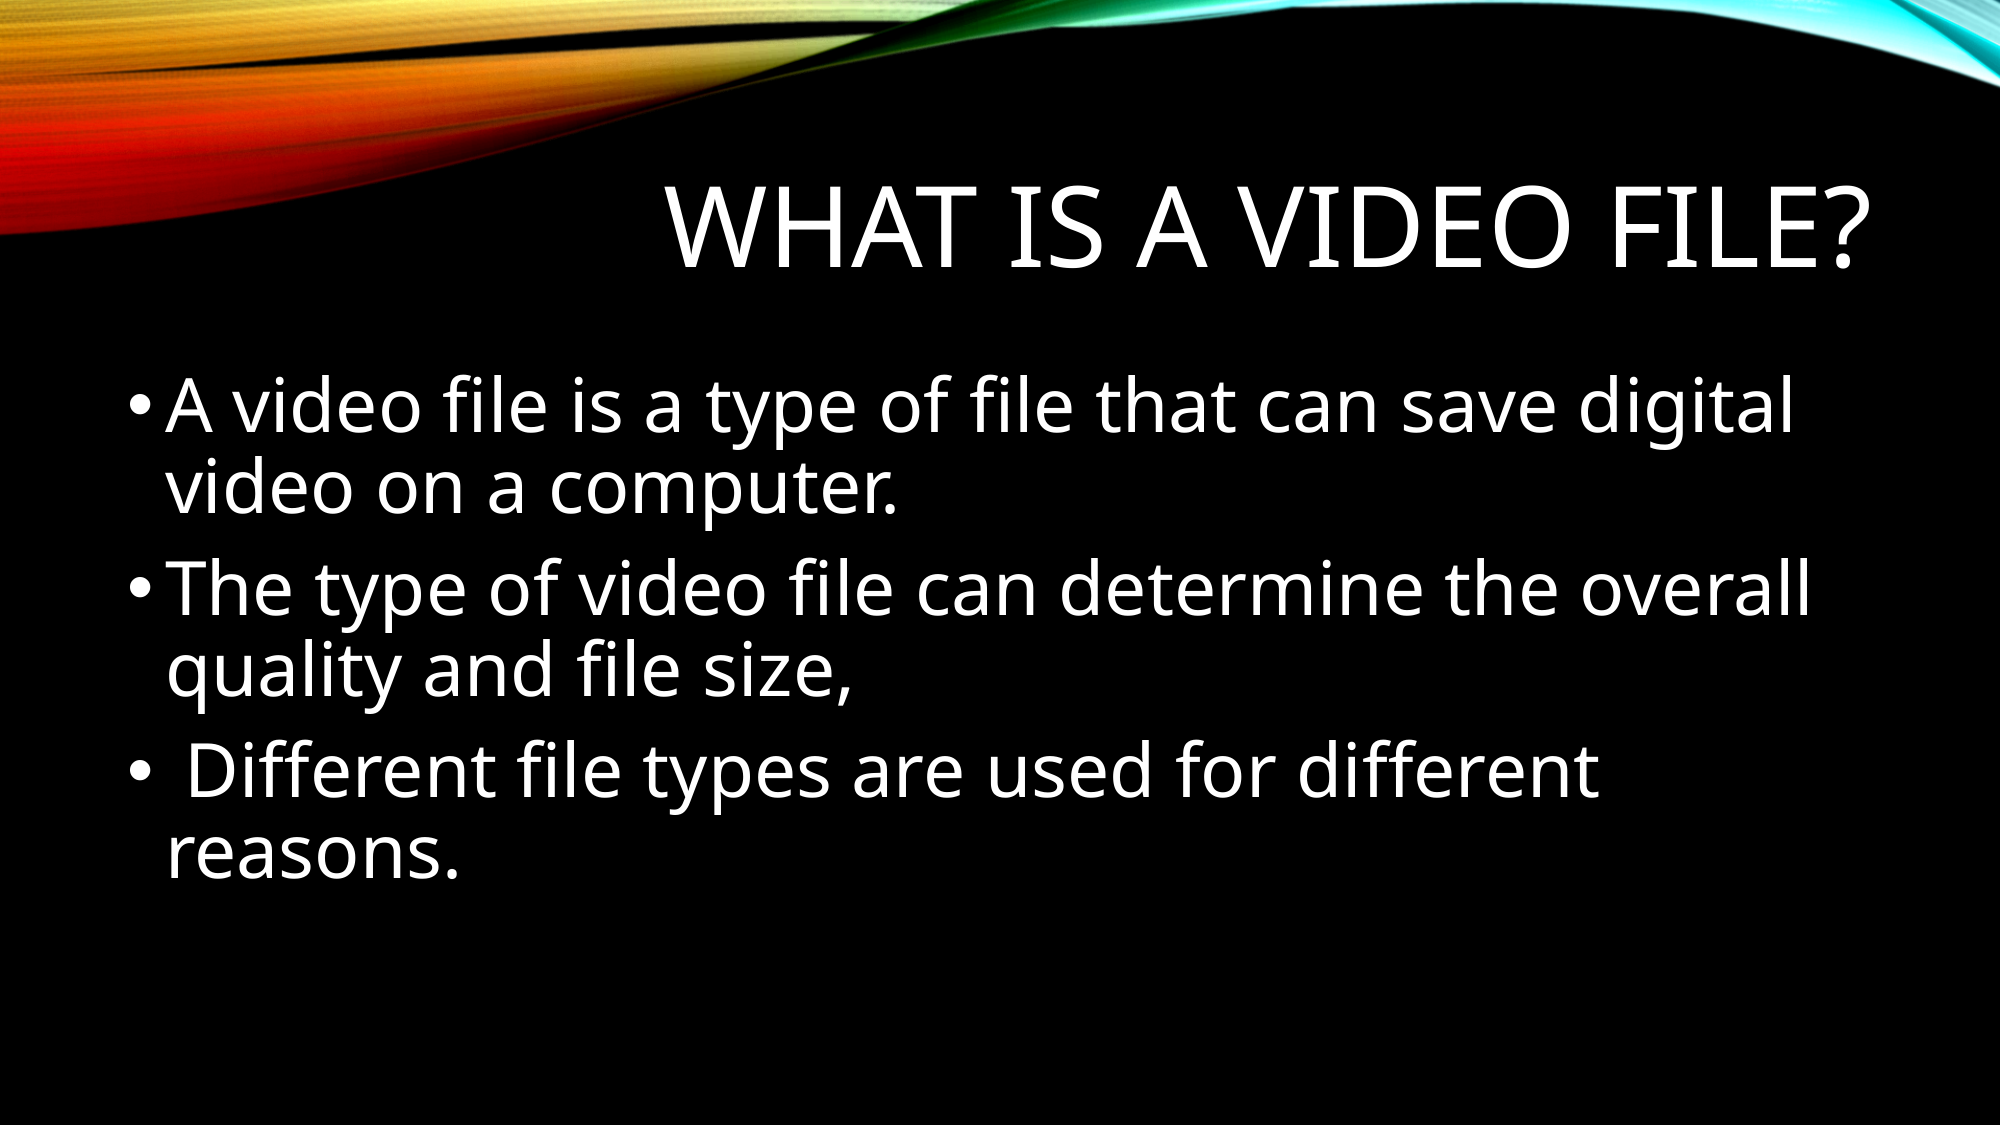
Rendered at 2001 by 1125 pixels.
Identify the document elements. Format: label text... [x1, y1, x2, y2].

list A video file is a type of file that can save digital video on a computer. The type of video file can determine the overall quality and file size, Different file types are used for different reasons. [112, 360, 1888, 1021]
title What is a video file? [474, 125, 1888, 338]
picture [0, 0, 2000, 237]
